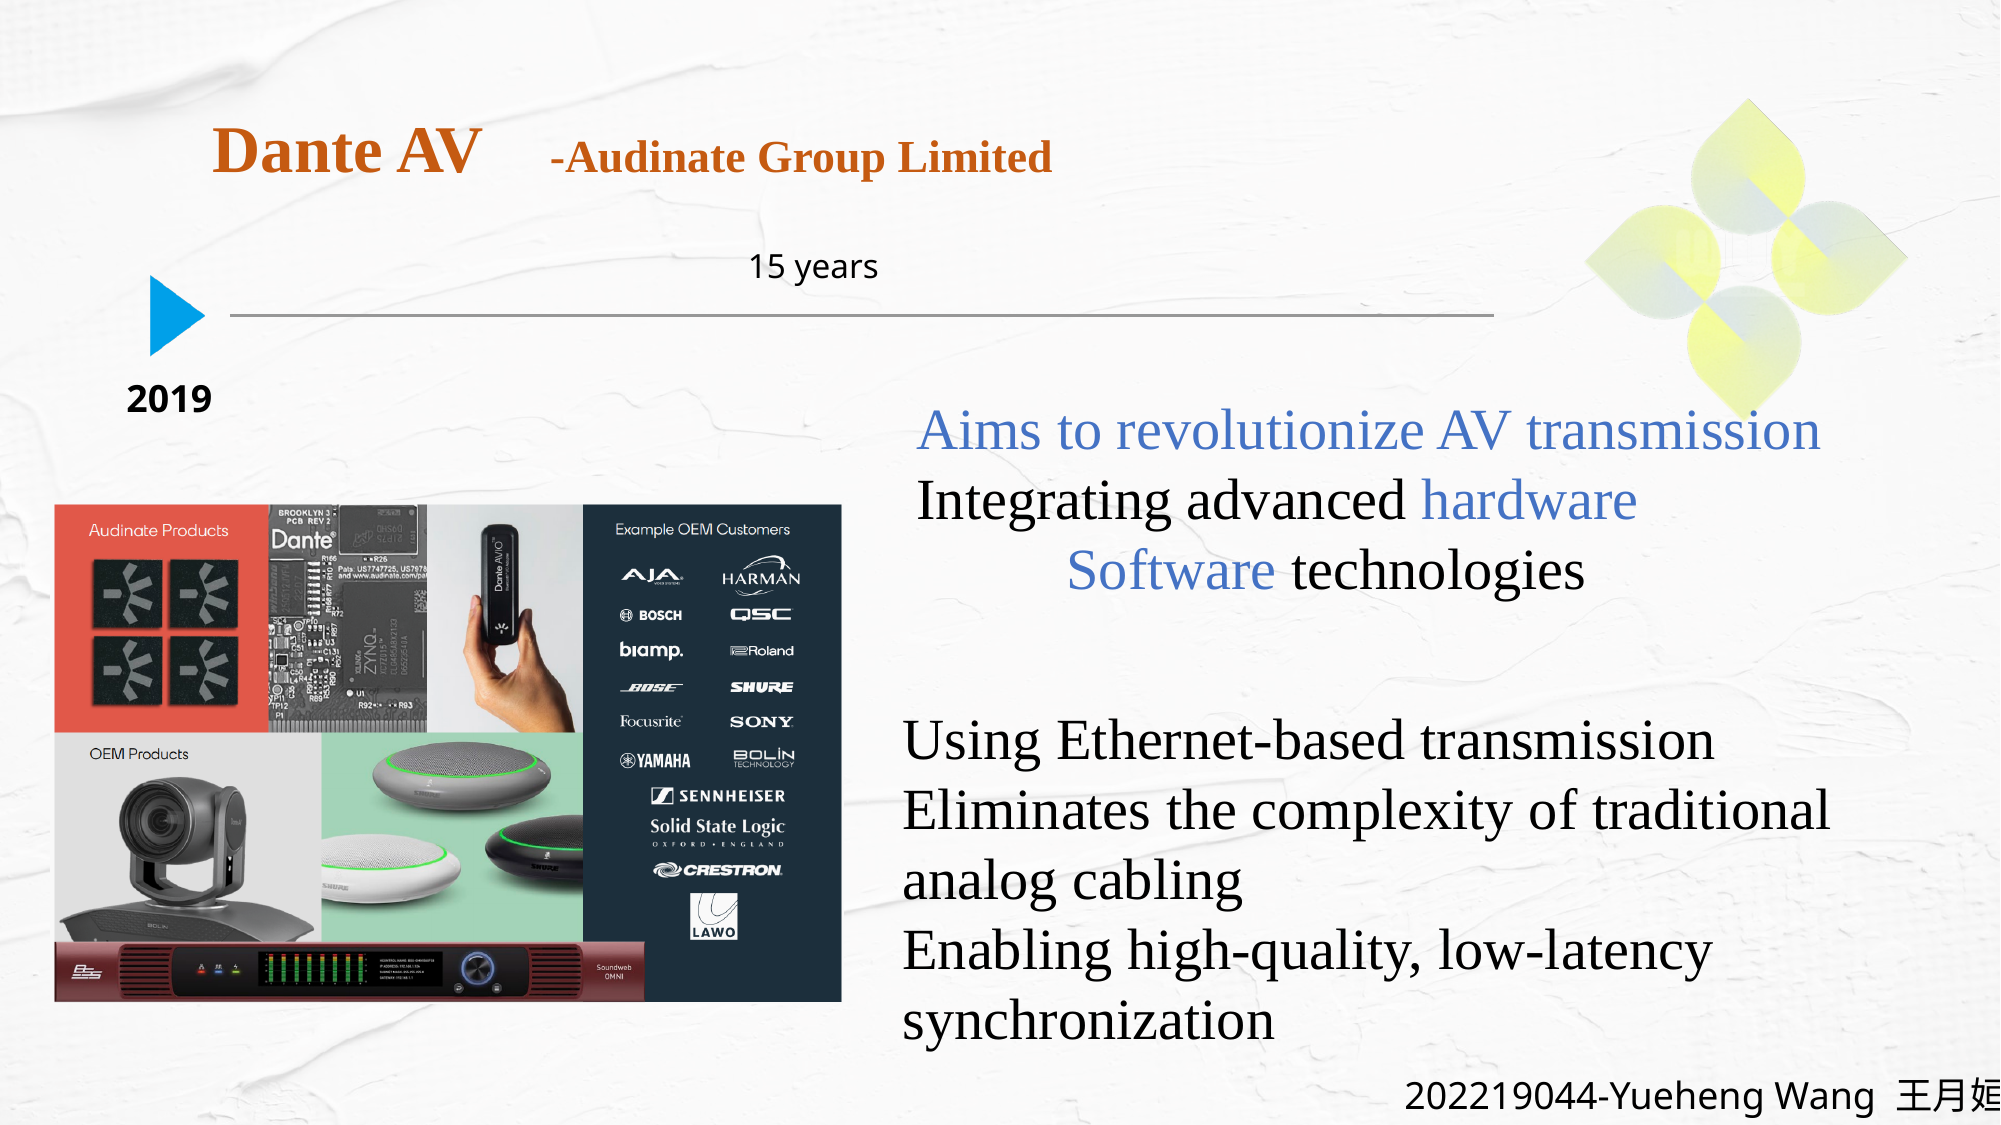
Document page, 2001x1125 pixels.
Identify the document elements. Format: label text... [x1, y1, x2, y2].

text_box 2019 [111, 367, 228, 428]
text_box 15 years [733, 237, 894, 292]
picture [1581, 98, 1912, 429]
text_box 202219044-Yueheng Wang 王月姮 [1389, 1064, 1965, 1125]
picture [125, 263, 230, 368]
picture [50, 500, 844, 1004]
text_box Dante AV -Audinate Group Limited [197, 98, 1414, 229]
text_box Using Ethernet-based transmission Eliminates the complexity of traditional analog cabling Enabling high-quality, low-latency synchronization [887, 694, 1965, 921]
text_box Aims to revolutionize AV transmission Integrating advanced hardware Software technologies [901, 384, 2000, 626]
